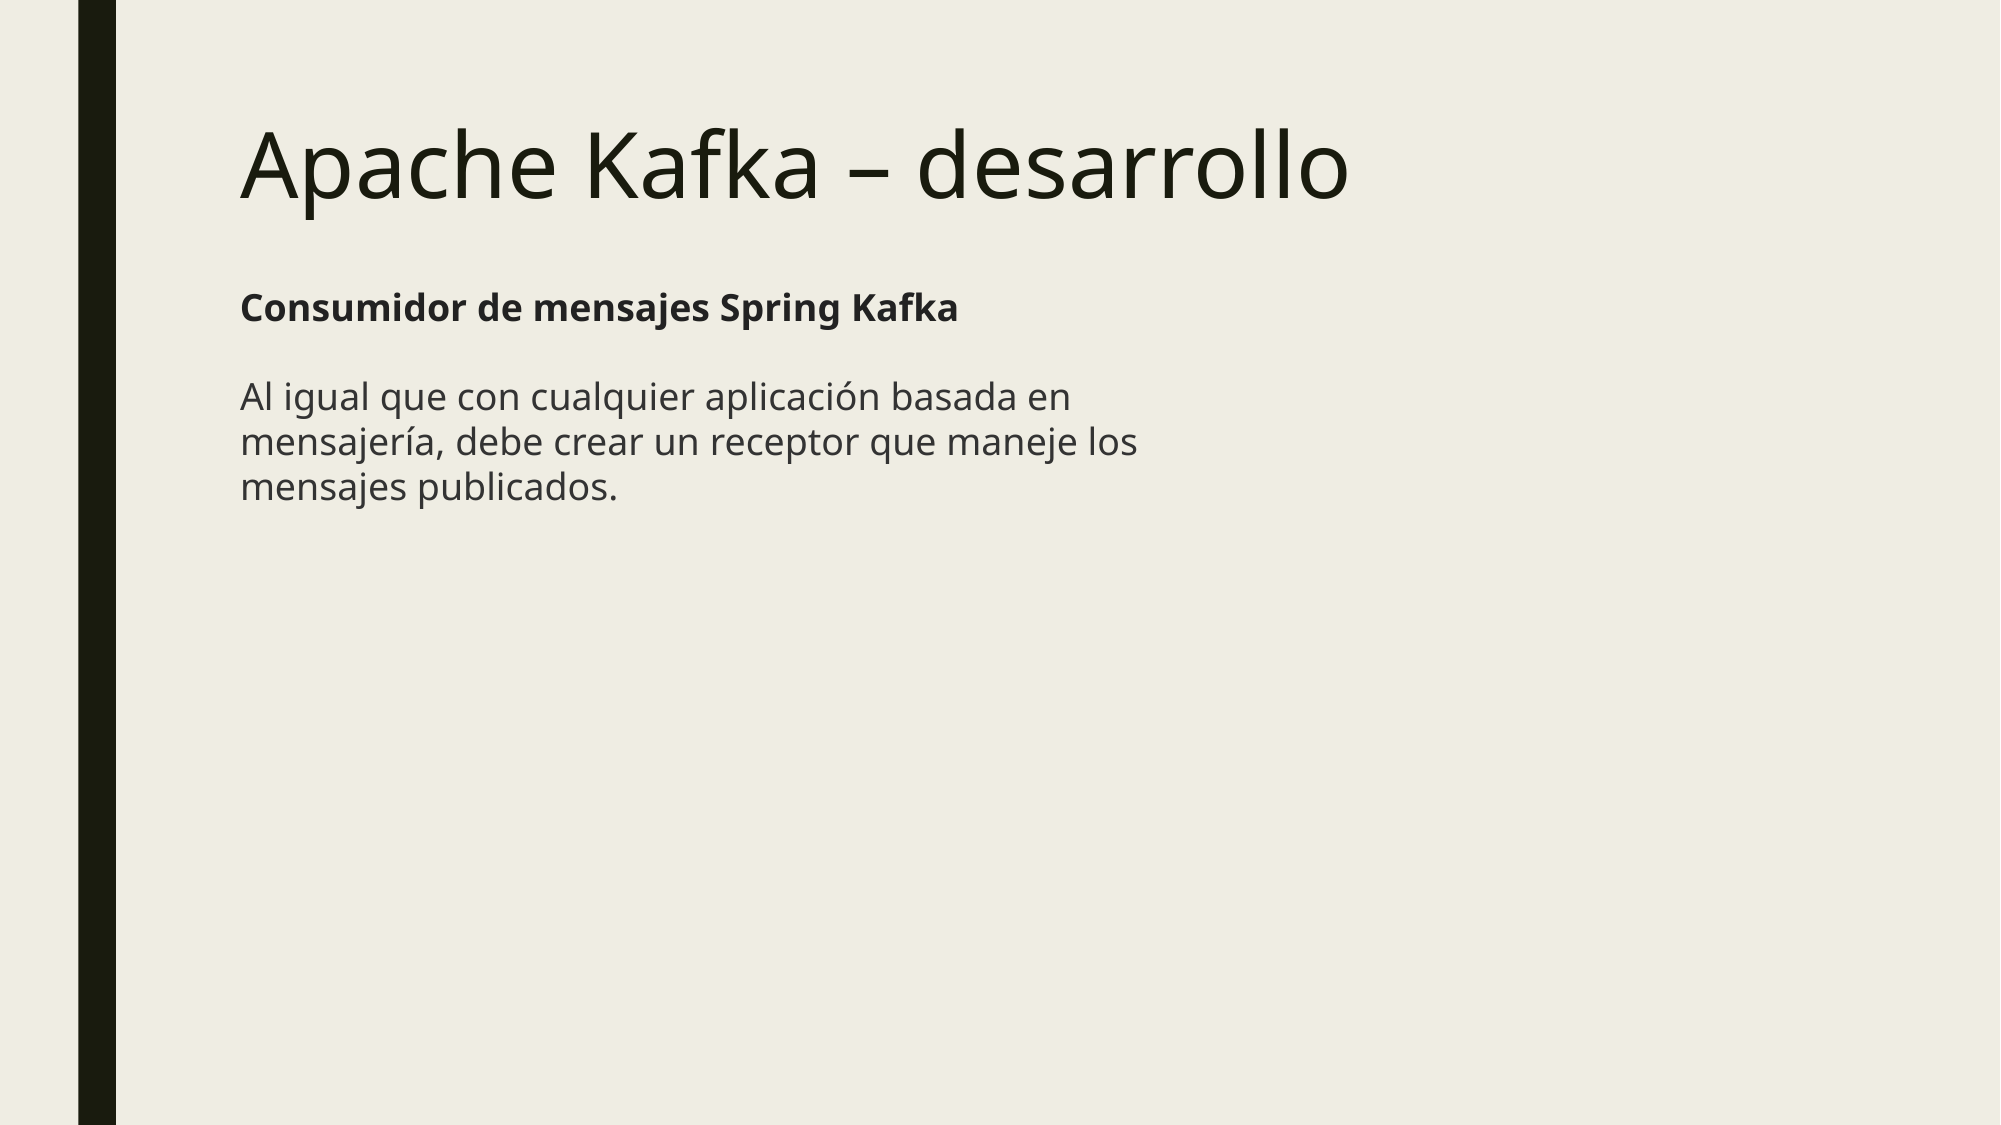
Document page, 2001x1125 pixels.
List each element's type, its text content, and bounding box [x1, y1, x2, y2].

title Apache Kafka – desarrollo [225, 112, 1800, 357]
text_box Al igual que con cualquier aplicación basada en mensajería, debe crear un receptor que maneje los mensajes publicados. [225, 365, 1225, 515]
text_box Consumidor de mensajes Spring Kafka [225, 276, 1225, 336]
